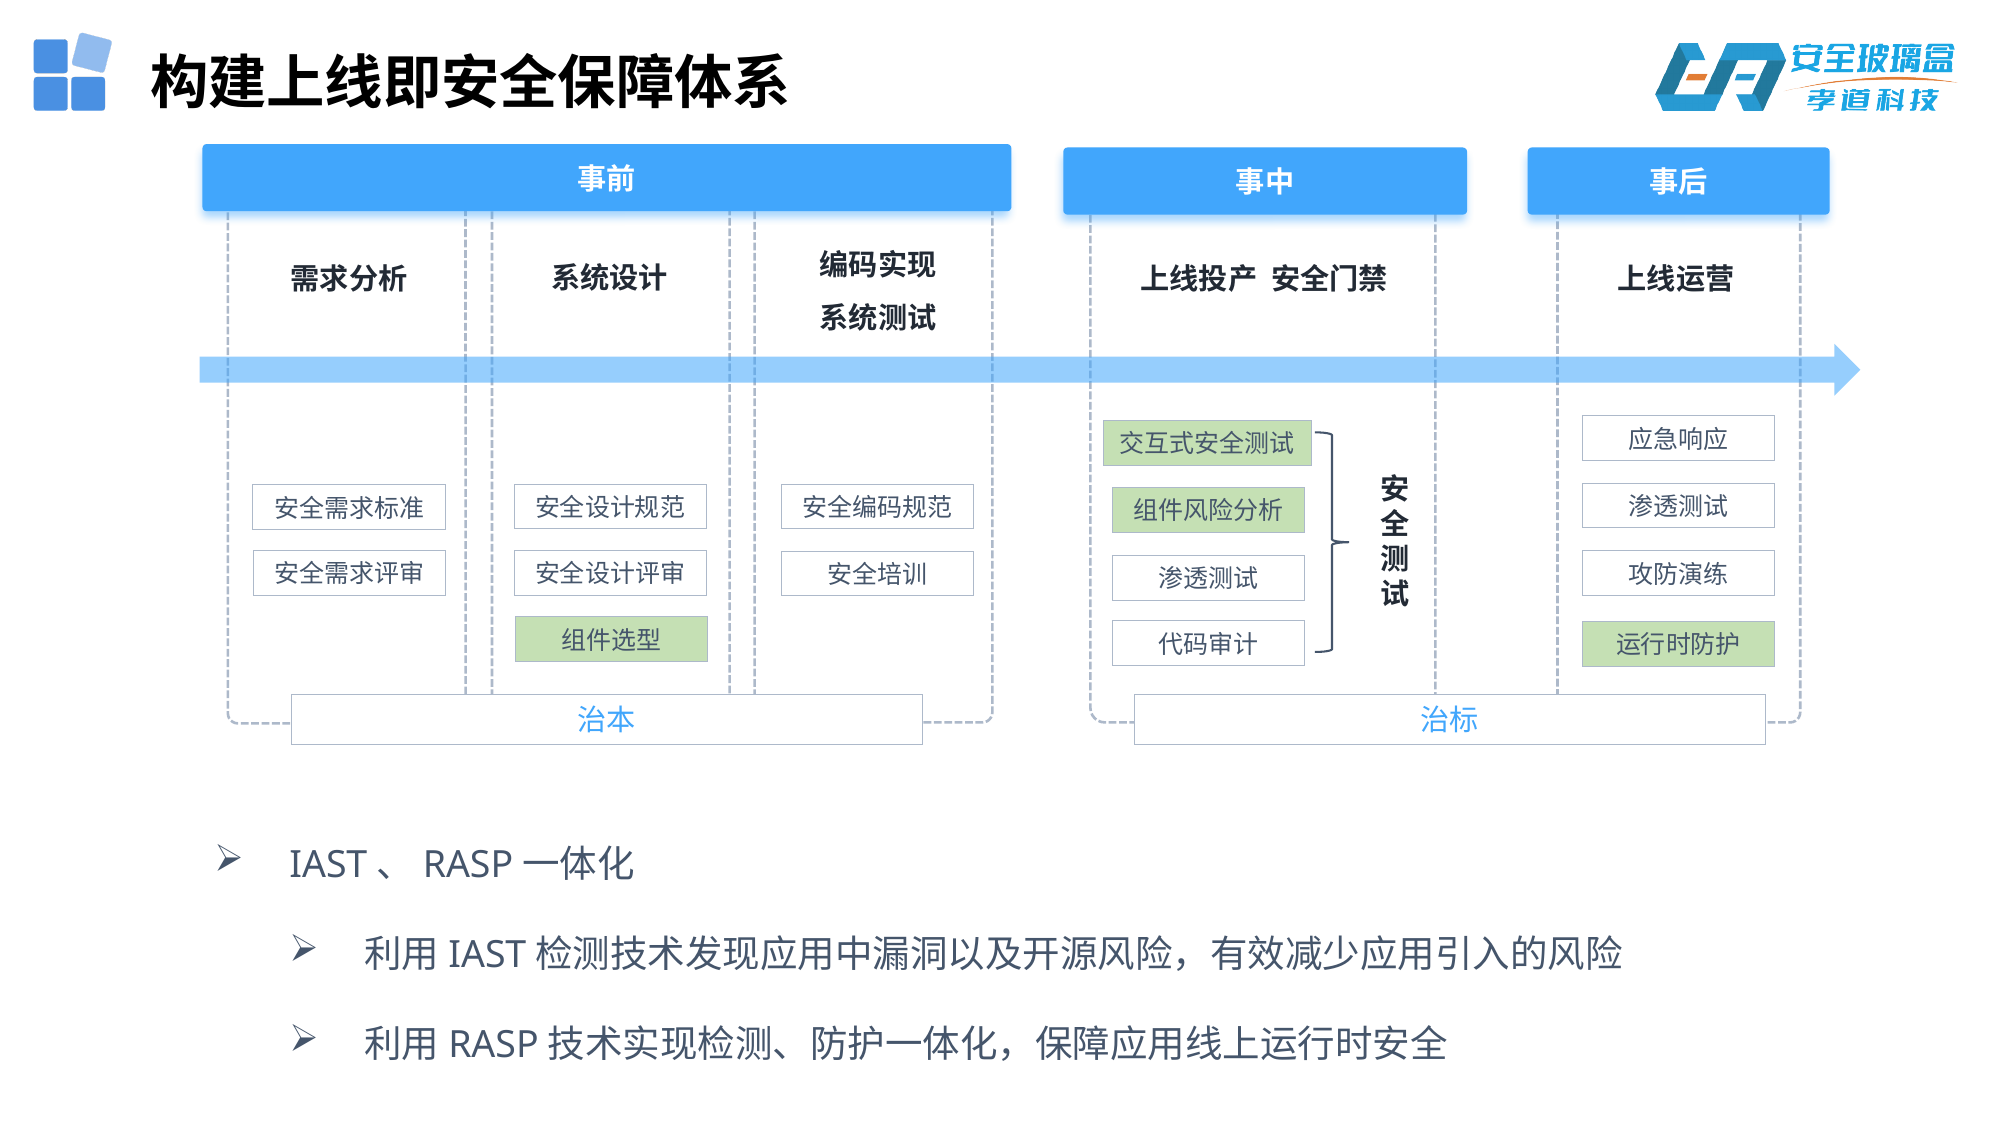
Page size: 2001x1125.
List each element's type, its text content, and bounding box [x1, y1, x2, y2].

picture [1654, 43, 1958, 111]
text_box [1556, 384, 1801, 723]
text_box 需求分析 [242, 235, 456, 283]
text_box 安全设计评审 [657, 550, 707, 596]
text_box [657, 384, 731, 694]
text_box 编码实现 系统测试 [773, 226, 983, 342]
text_box 事中 [1062, 146, 1469, 216]
text_box 攻防演练 [1582, 550, 1775, 596]
text_box 组件选型 [657, 616, 708, 662]
text_box 上线投产 安全门禁 [1105, 235, 1423, 303]
text_box 安全编码规范 [781, 484, 974, 529]
text_box [1314, 431, 1350, 653]
text_box [1089, 230, 1436, 355]
text_box 事前 [201, 143, 1013, 213]
text_box [754, 226, 993, 355]
text_box 安全测试 [1365, 462, 1412, 618]
text_box [1556, 230, 1801, 355]
text_box 代码审计 [1112, 620, 1305, 666]
text_box 组件风险分析 [1112, 487, 1305, 533]
text_box [61, 251, 242, 283]
text_box [491, 226, 731, 355]
text_box 渗透测试 [1112, 555, 1305, 601]
text_box [1089, 384, 1436, 723]
text_box IAST、RASP一体化 利用IAST检测技术发现应用中漏洞以及开源风险，有效减少应用引入的风险 利用RASP技术实现检测、防护一体化，保障应用线上运行时安全 [199, 787, 2000, 1073]
text_box 系统设计 [505, 234, 714, 302]
text_box 治标 [1134, 694, 1766, 745]
text_box 安全设计规范 [657, 484, 707, 529]
text_box 交互式安全测试 [1103, 420, 1312, 466]
chart [7, 283, 657, 839]
text_box 应急响应 [1582, 415, 1775, 461]
text_box 渗透测试 [1582, 483, 1775, 528]
text_box 治本 [657, 694, 923, 745]
text_box 事后 [1526, 146, 1831, 216]
text_box 构建上线即安全保障体系 [135, 37, 1558, 123]
text_box 上线运营 [1567, 235, 1786, 303]
text_box [0, 776, 2000, 1085]
text_box 安全培训 [781, 551, 974, 596]
text_box [754, 384, 993, 723]
picture [33, 32, 112, 111]
text_box [227, 226, 467, 283]
text_box 运行时防护 [1582, 621, 1775, 667]
text_box [657, 341, 1862, 399]
